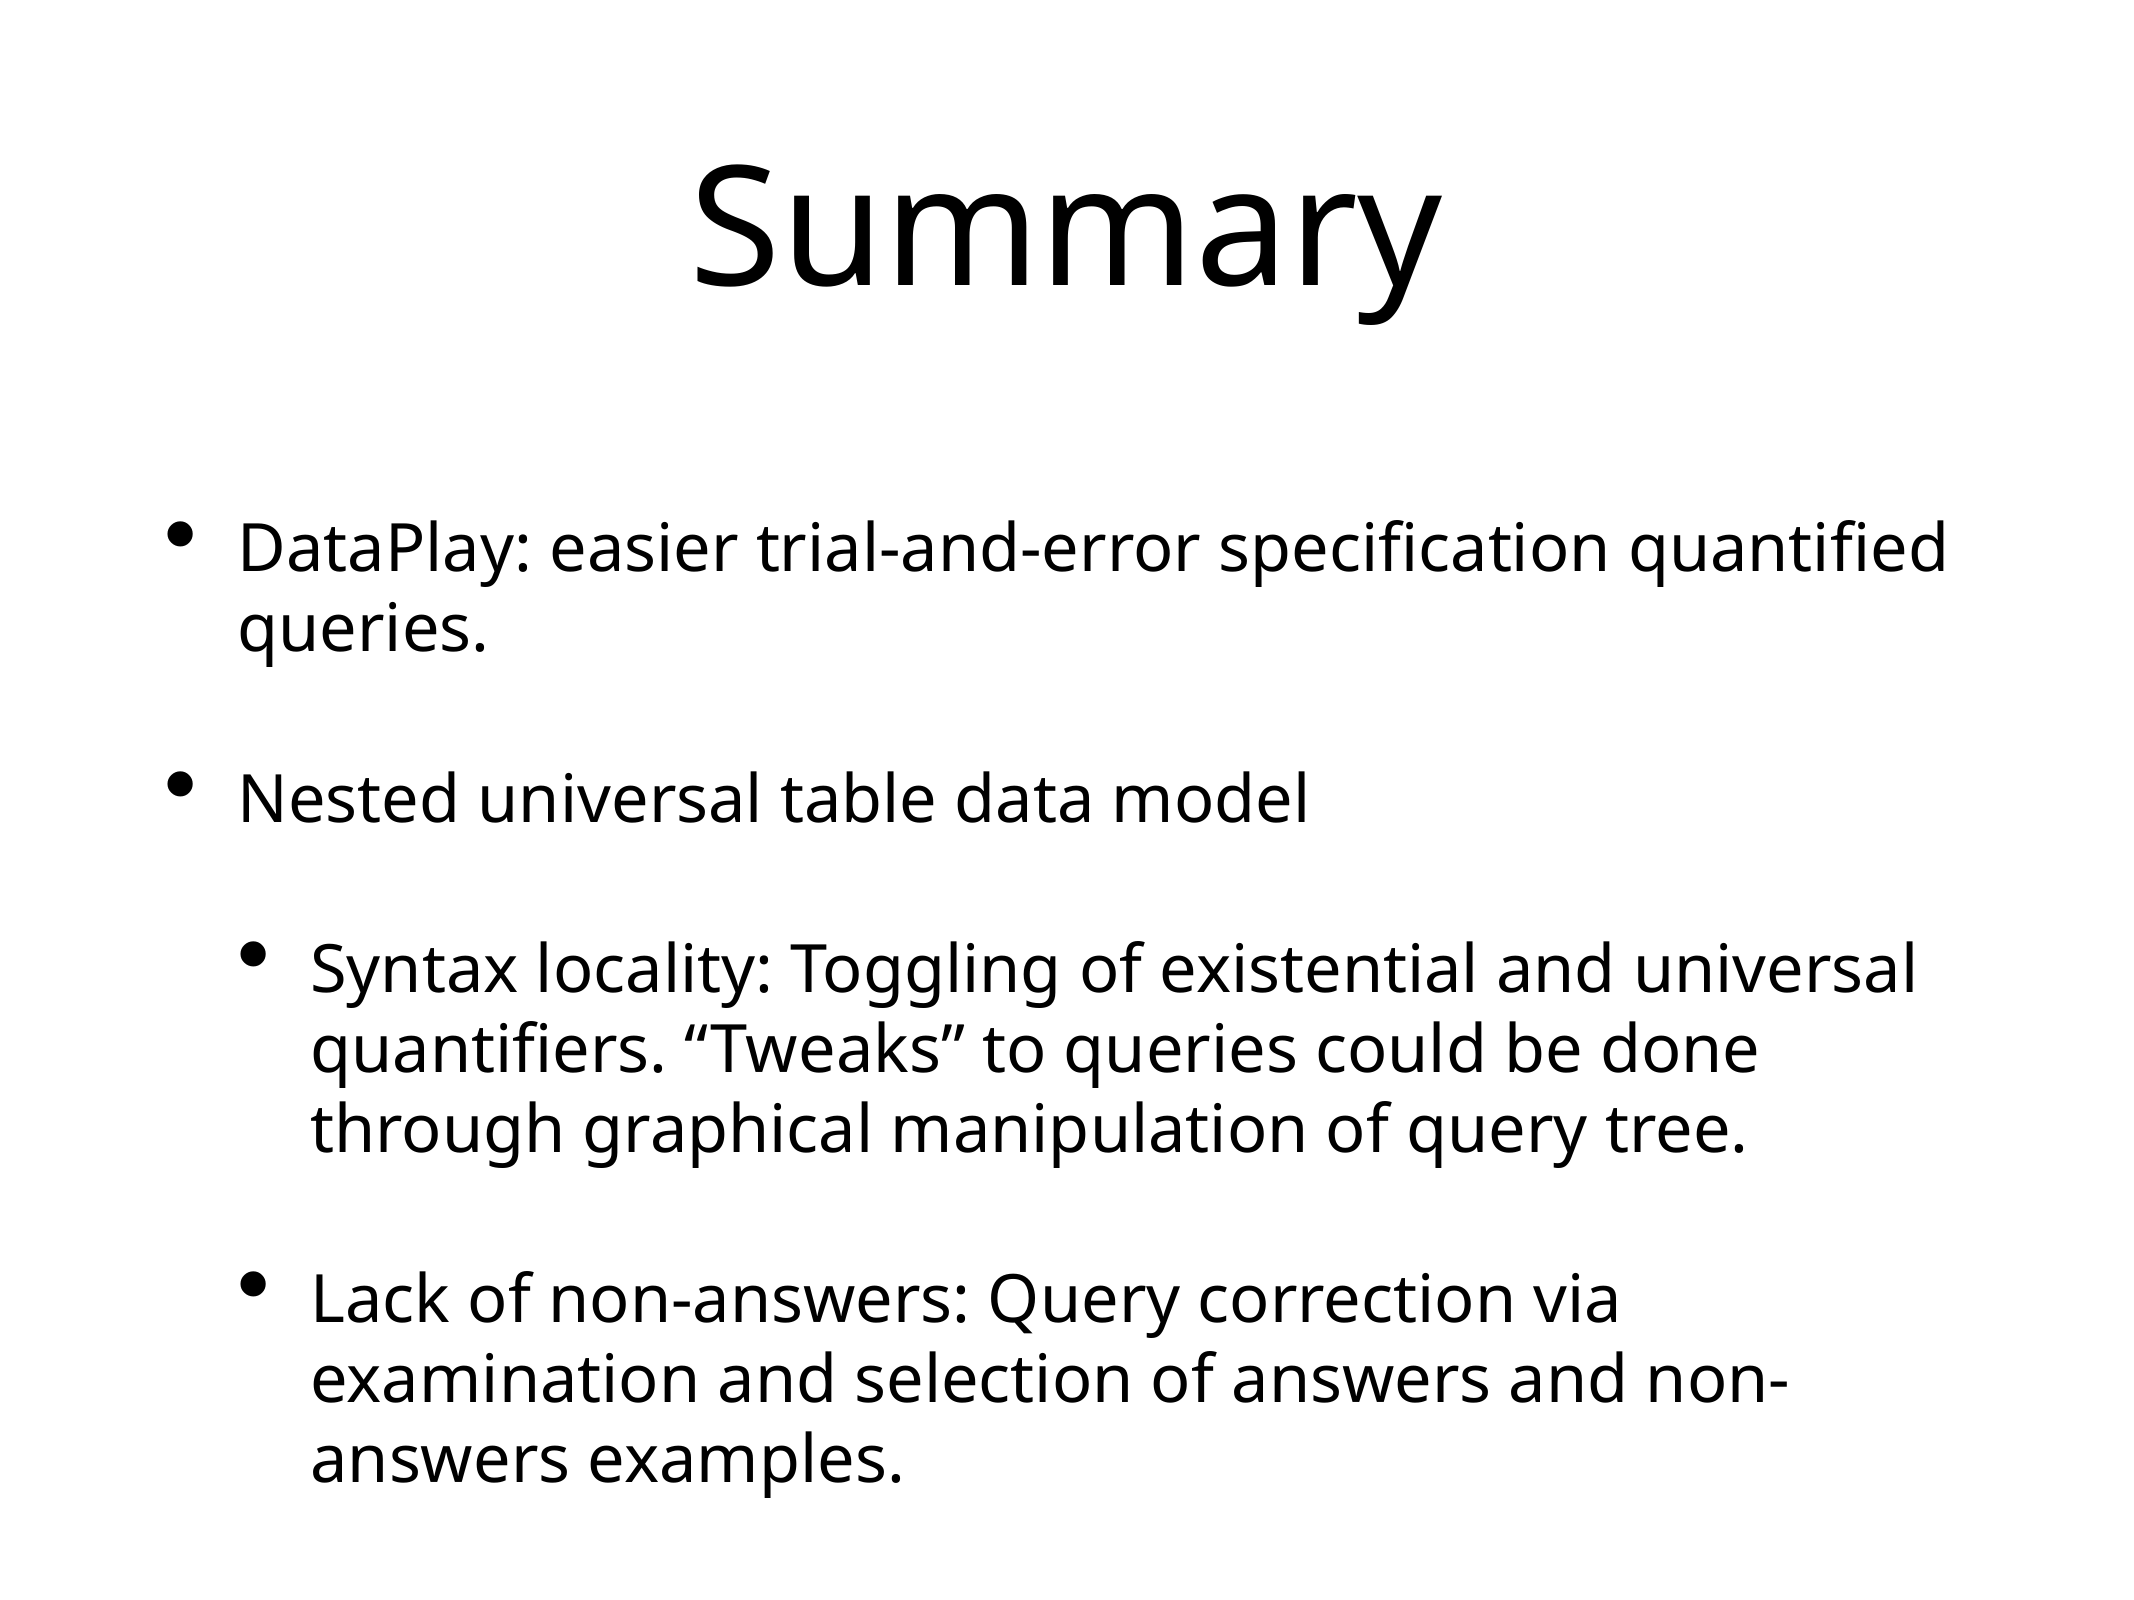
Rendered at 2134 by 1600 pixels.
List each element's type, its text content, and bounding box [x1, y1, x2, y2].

title Summary [155, 41, 1978, 397]
list DataPlay: easier trial-and-error specification quantified queries. Nested universal table data model Syntax locality: Toggling of existential and universal quantifiers. “Tweaks” to queries could be done through graphical manipulation of query tree. Lack of non-answers: Query correction via examination and selection of answers and non-answers examples. [155, 425, 1978, 1576]
